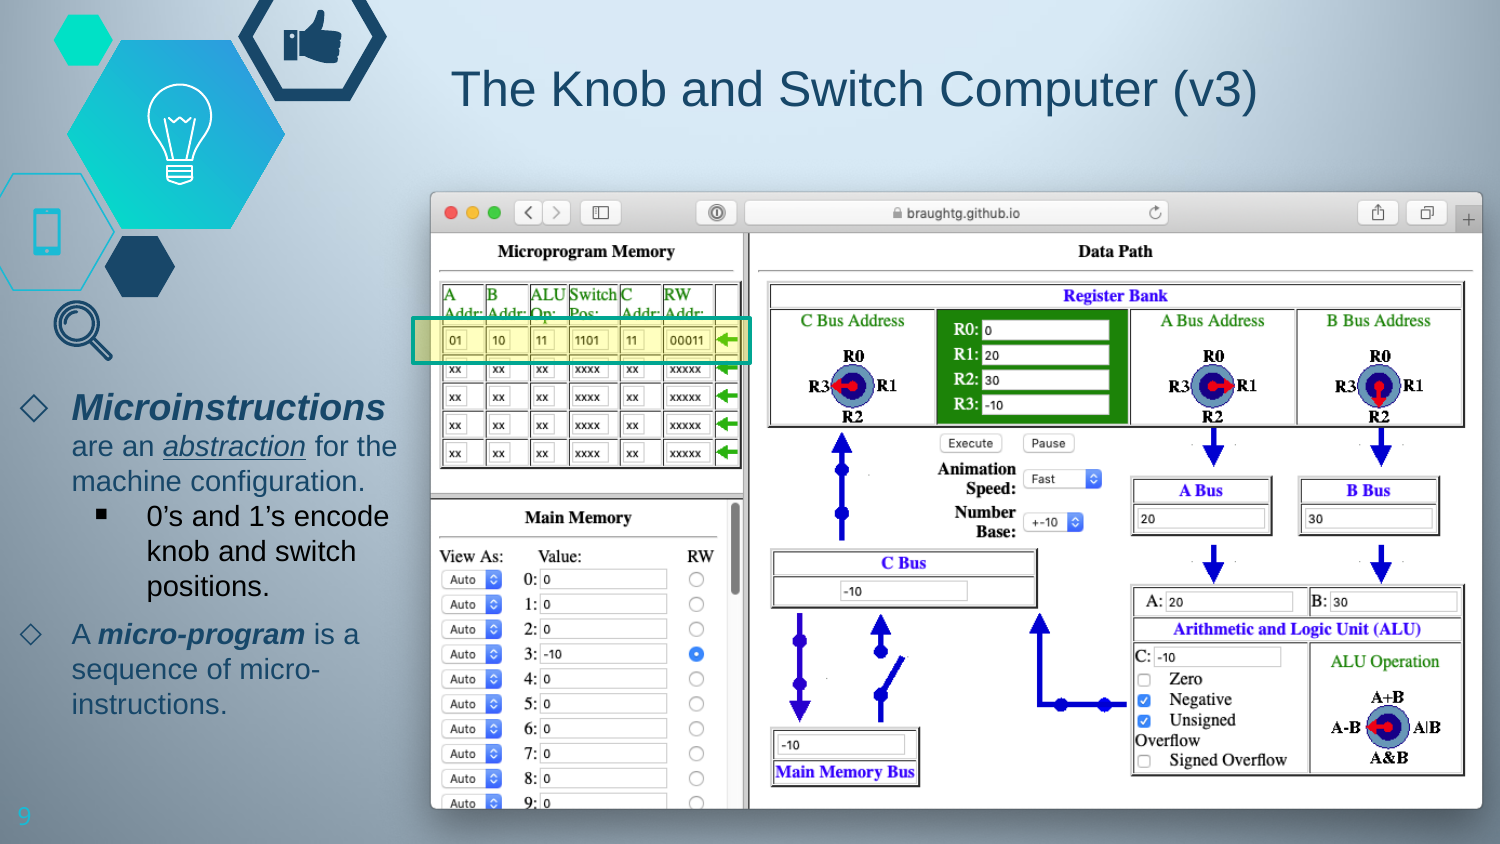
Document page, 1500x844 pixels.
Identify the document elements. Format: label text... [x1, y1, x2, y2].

slide_number 9 [2, 785, 93, 844]
text_box The Knob and Switch Computer (v3) [435, 25, 1304, 131]
picture [253, 0, 372, 88]
picture [0, 0, 1500, 844]
picture [0, 175, 112, 289]
list Microinstructions are an abstraction for the machine configuration. 0’s and 1’s encode knob and switch positions. A micro-program is a sequence of micro-instructions. [0, 367, 365, 786]
